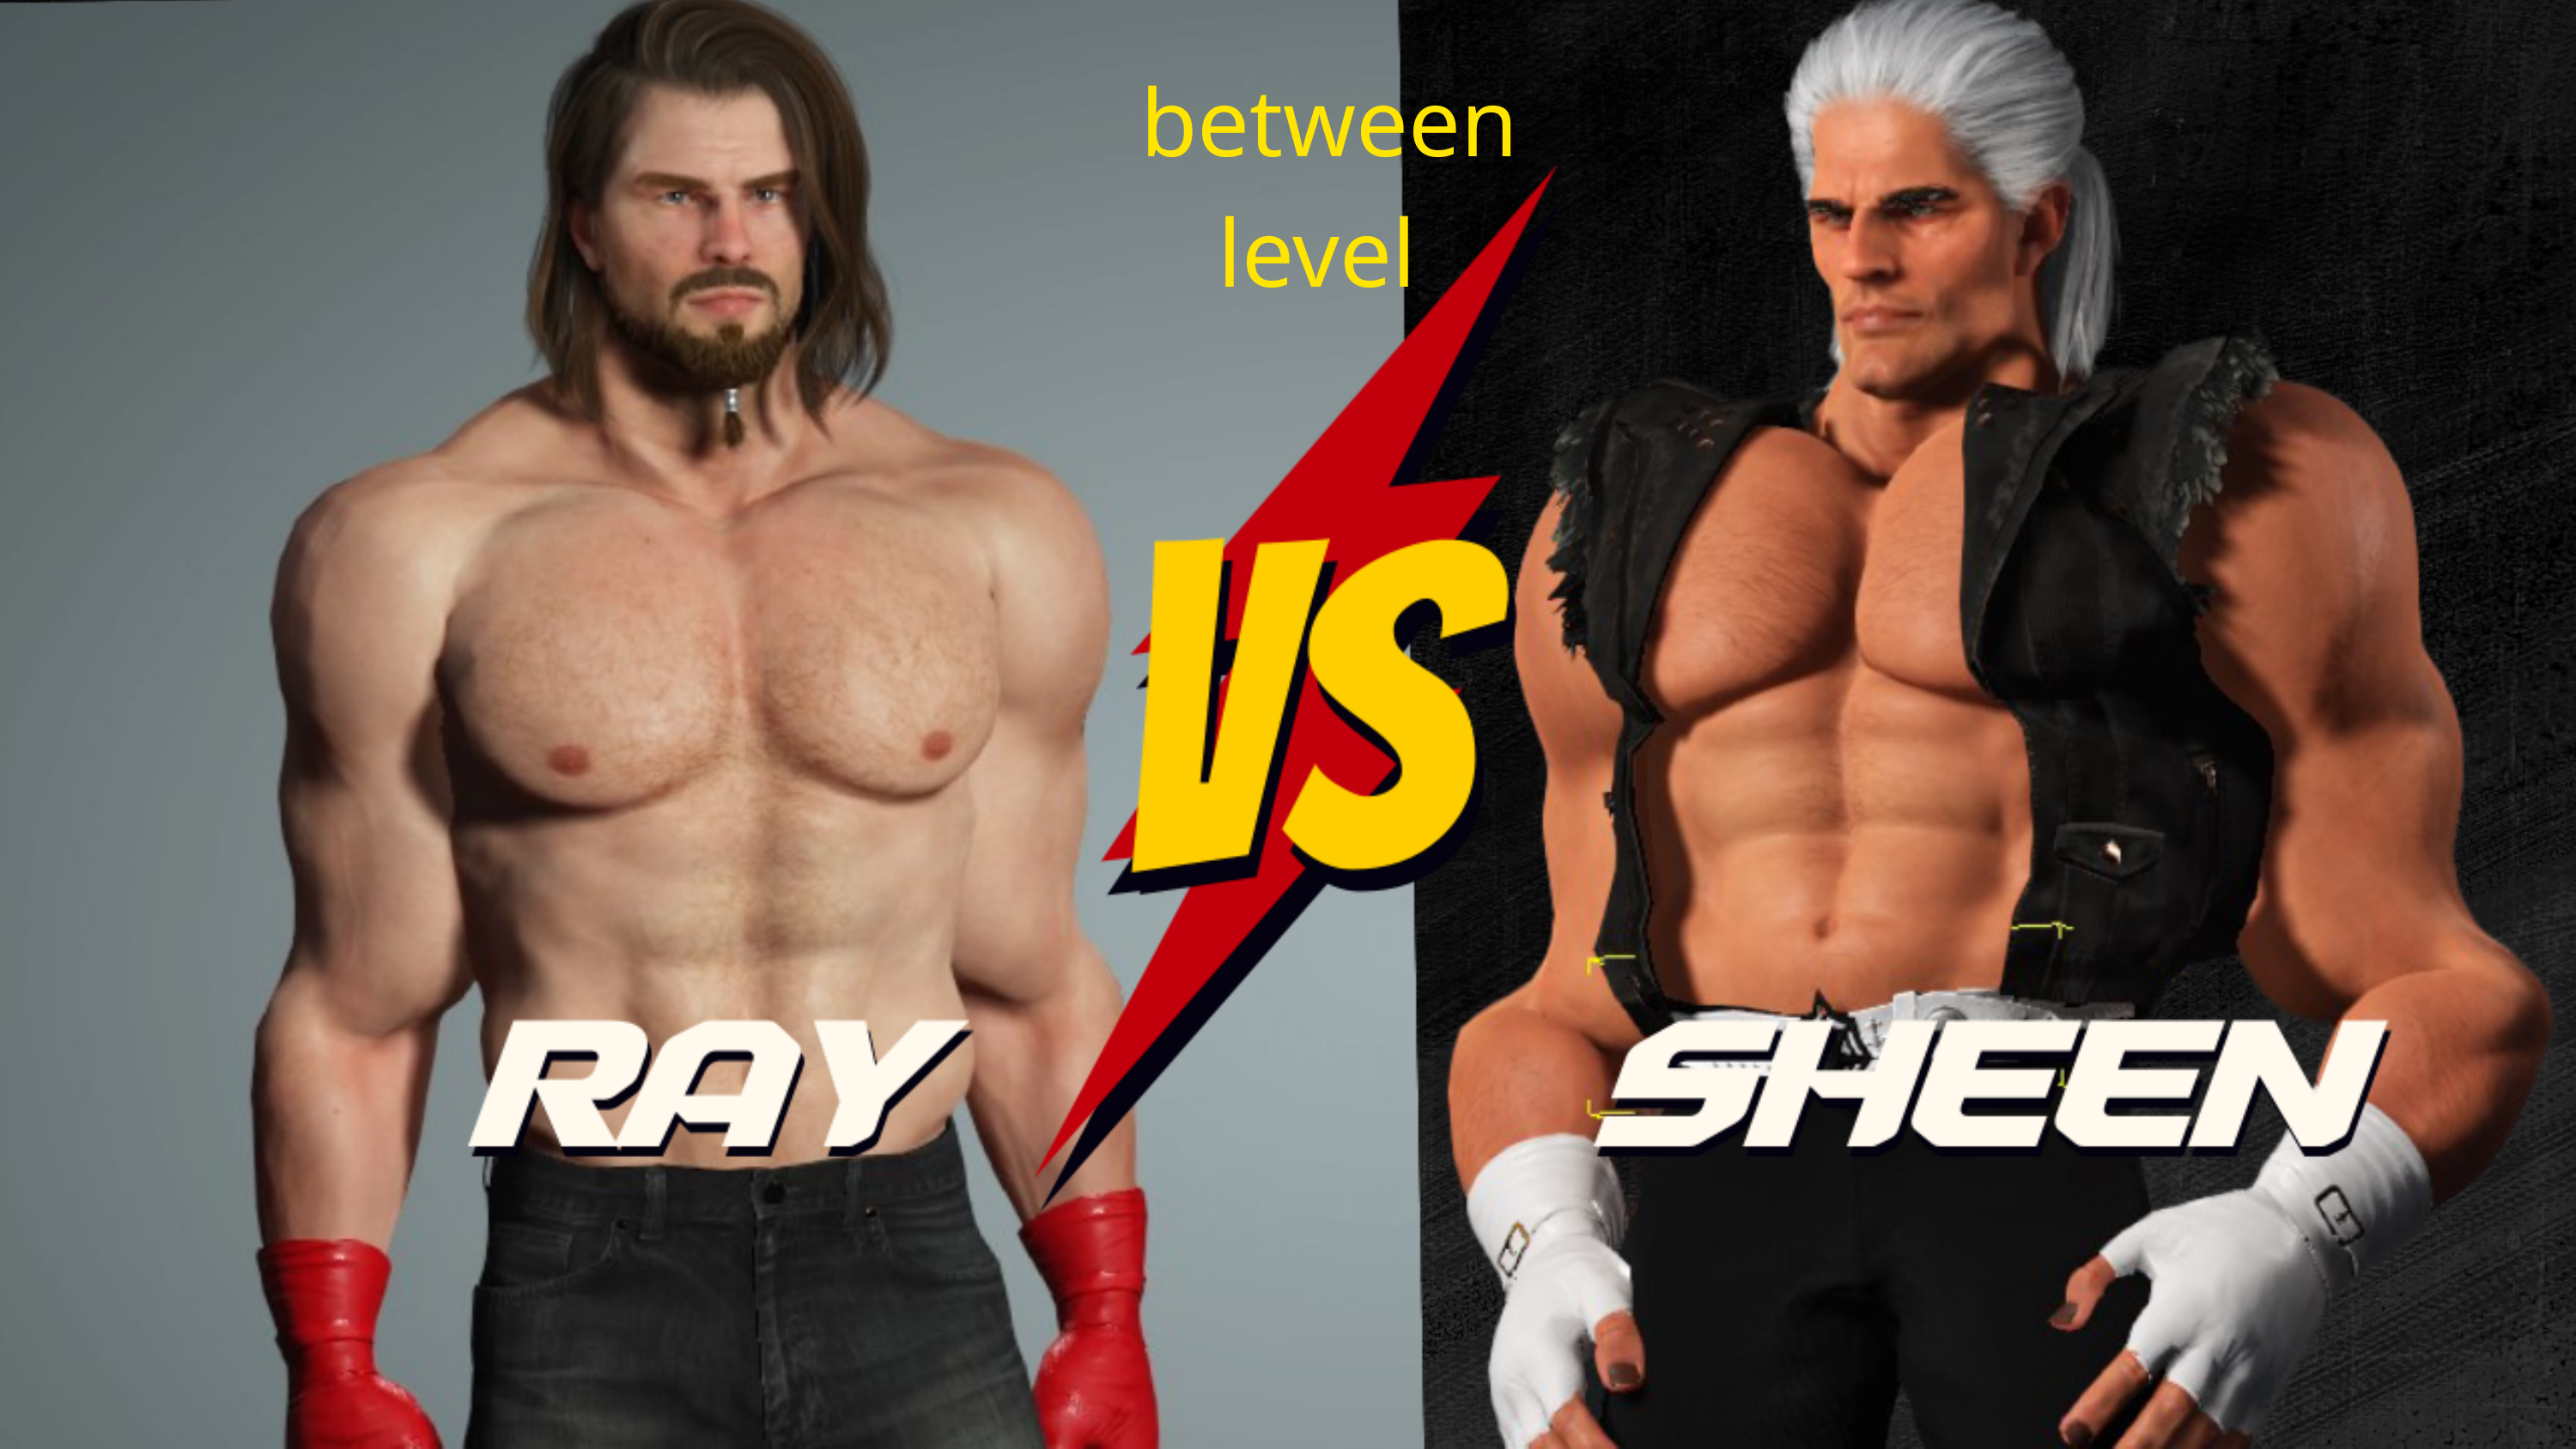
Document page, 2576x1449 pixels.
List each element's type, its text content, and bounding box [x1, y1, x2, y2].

text_box between level [1021, 45, 1614, 306]
text_box [0, 0, 2576, 1449]
